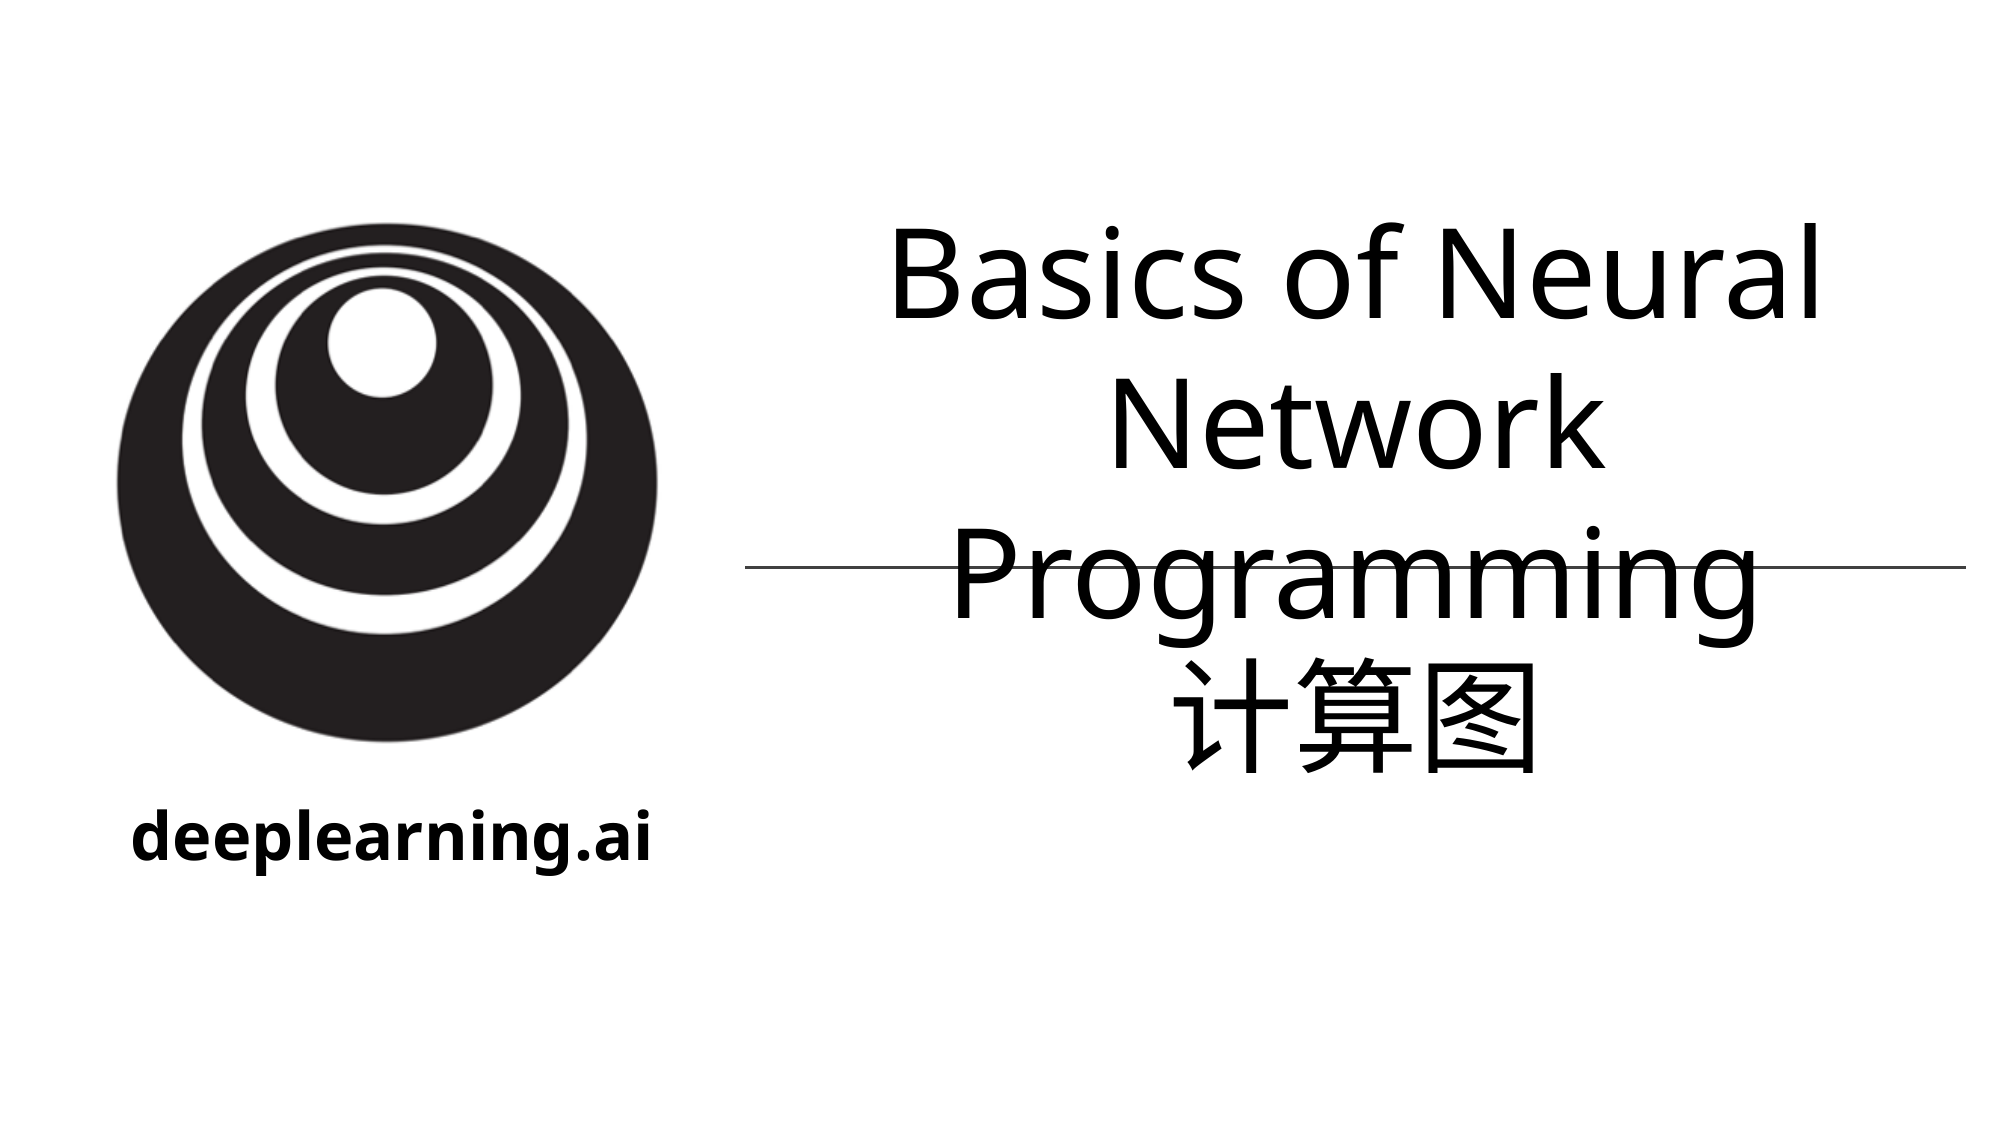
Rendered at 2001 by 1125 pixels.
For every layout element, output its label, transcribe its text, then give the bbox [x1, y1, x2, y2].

text_box 计算图 [1153, 631, 1559, 796]
text_box Basics of Neural Network Programming [759, 186, 1953, 567]
text_box Basics of Neural Network Programming [759, 568, 1953, 651]
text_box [26, 186, 759, 883]
